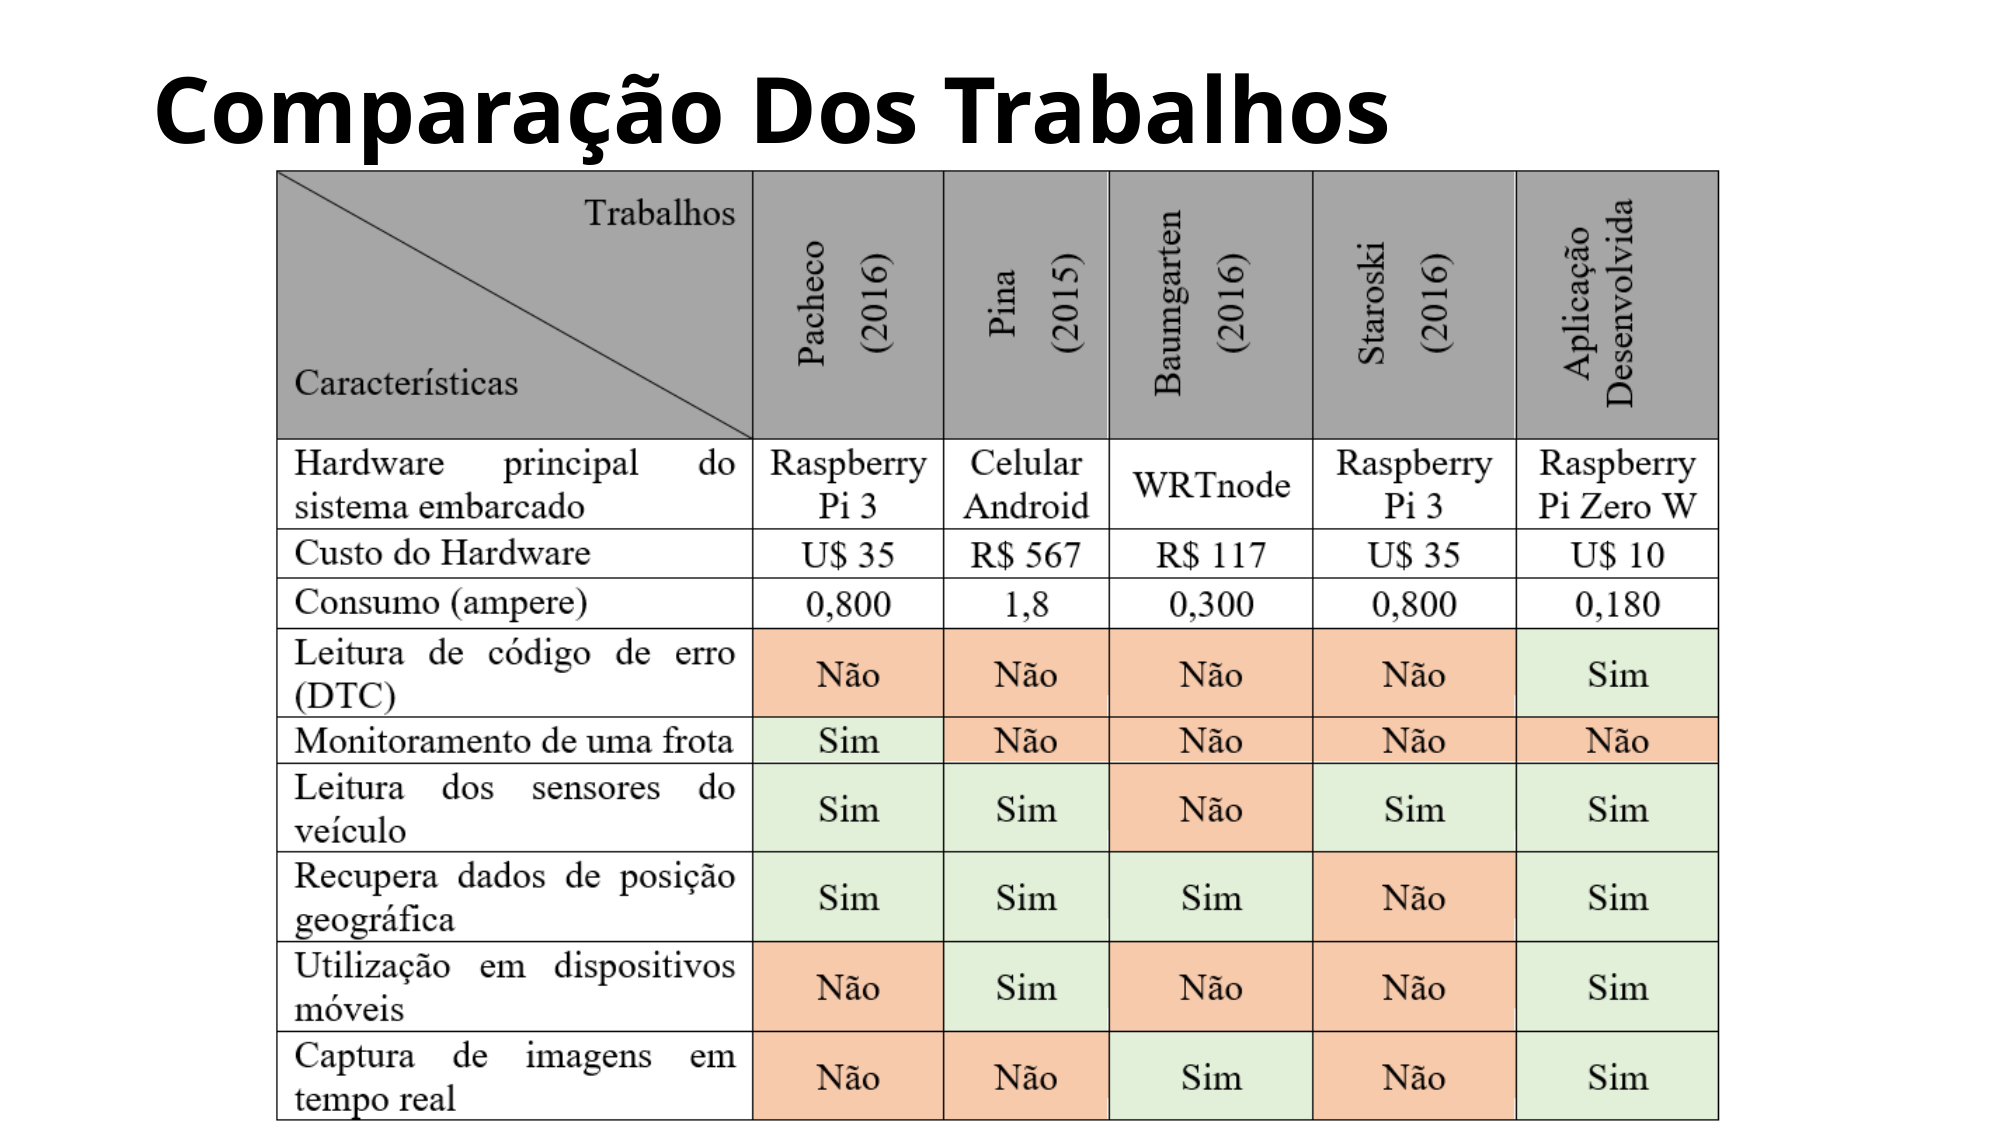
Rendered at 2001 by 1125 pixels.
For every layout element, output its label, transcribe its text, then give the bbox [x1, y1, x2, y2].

title Comparação Dos Trabalhos [137, 59, 1863, 278]
picture [274, 169, 1725, 1125]
